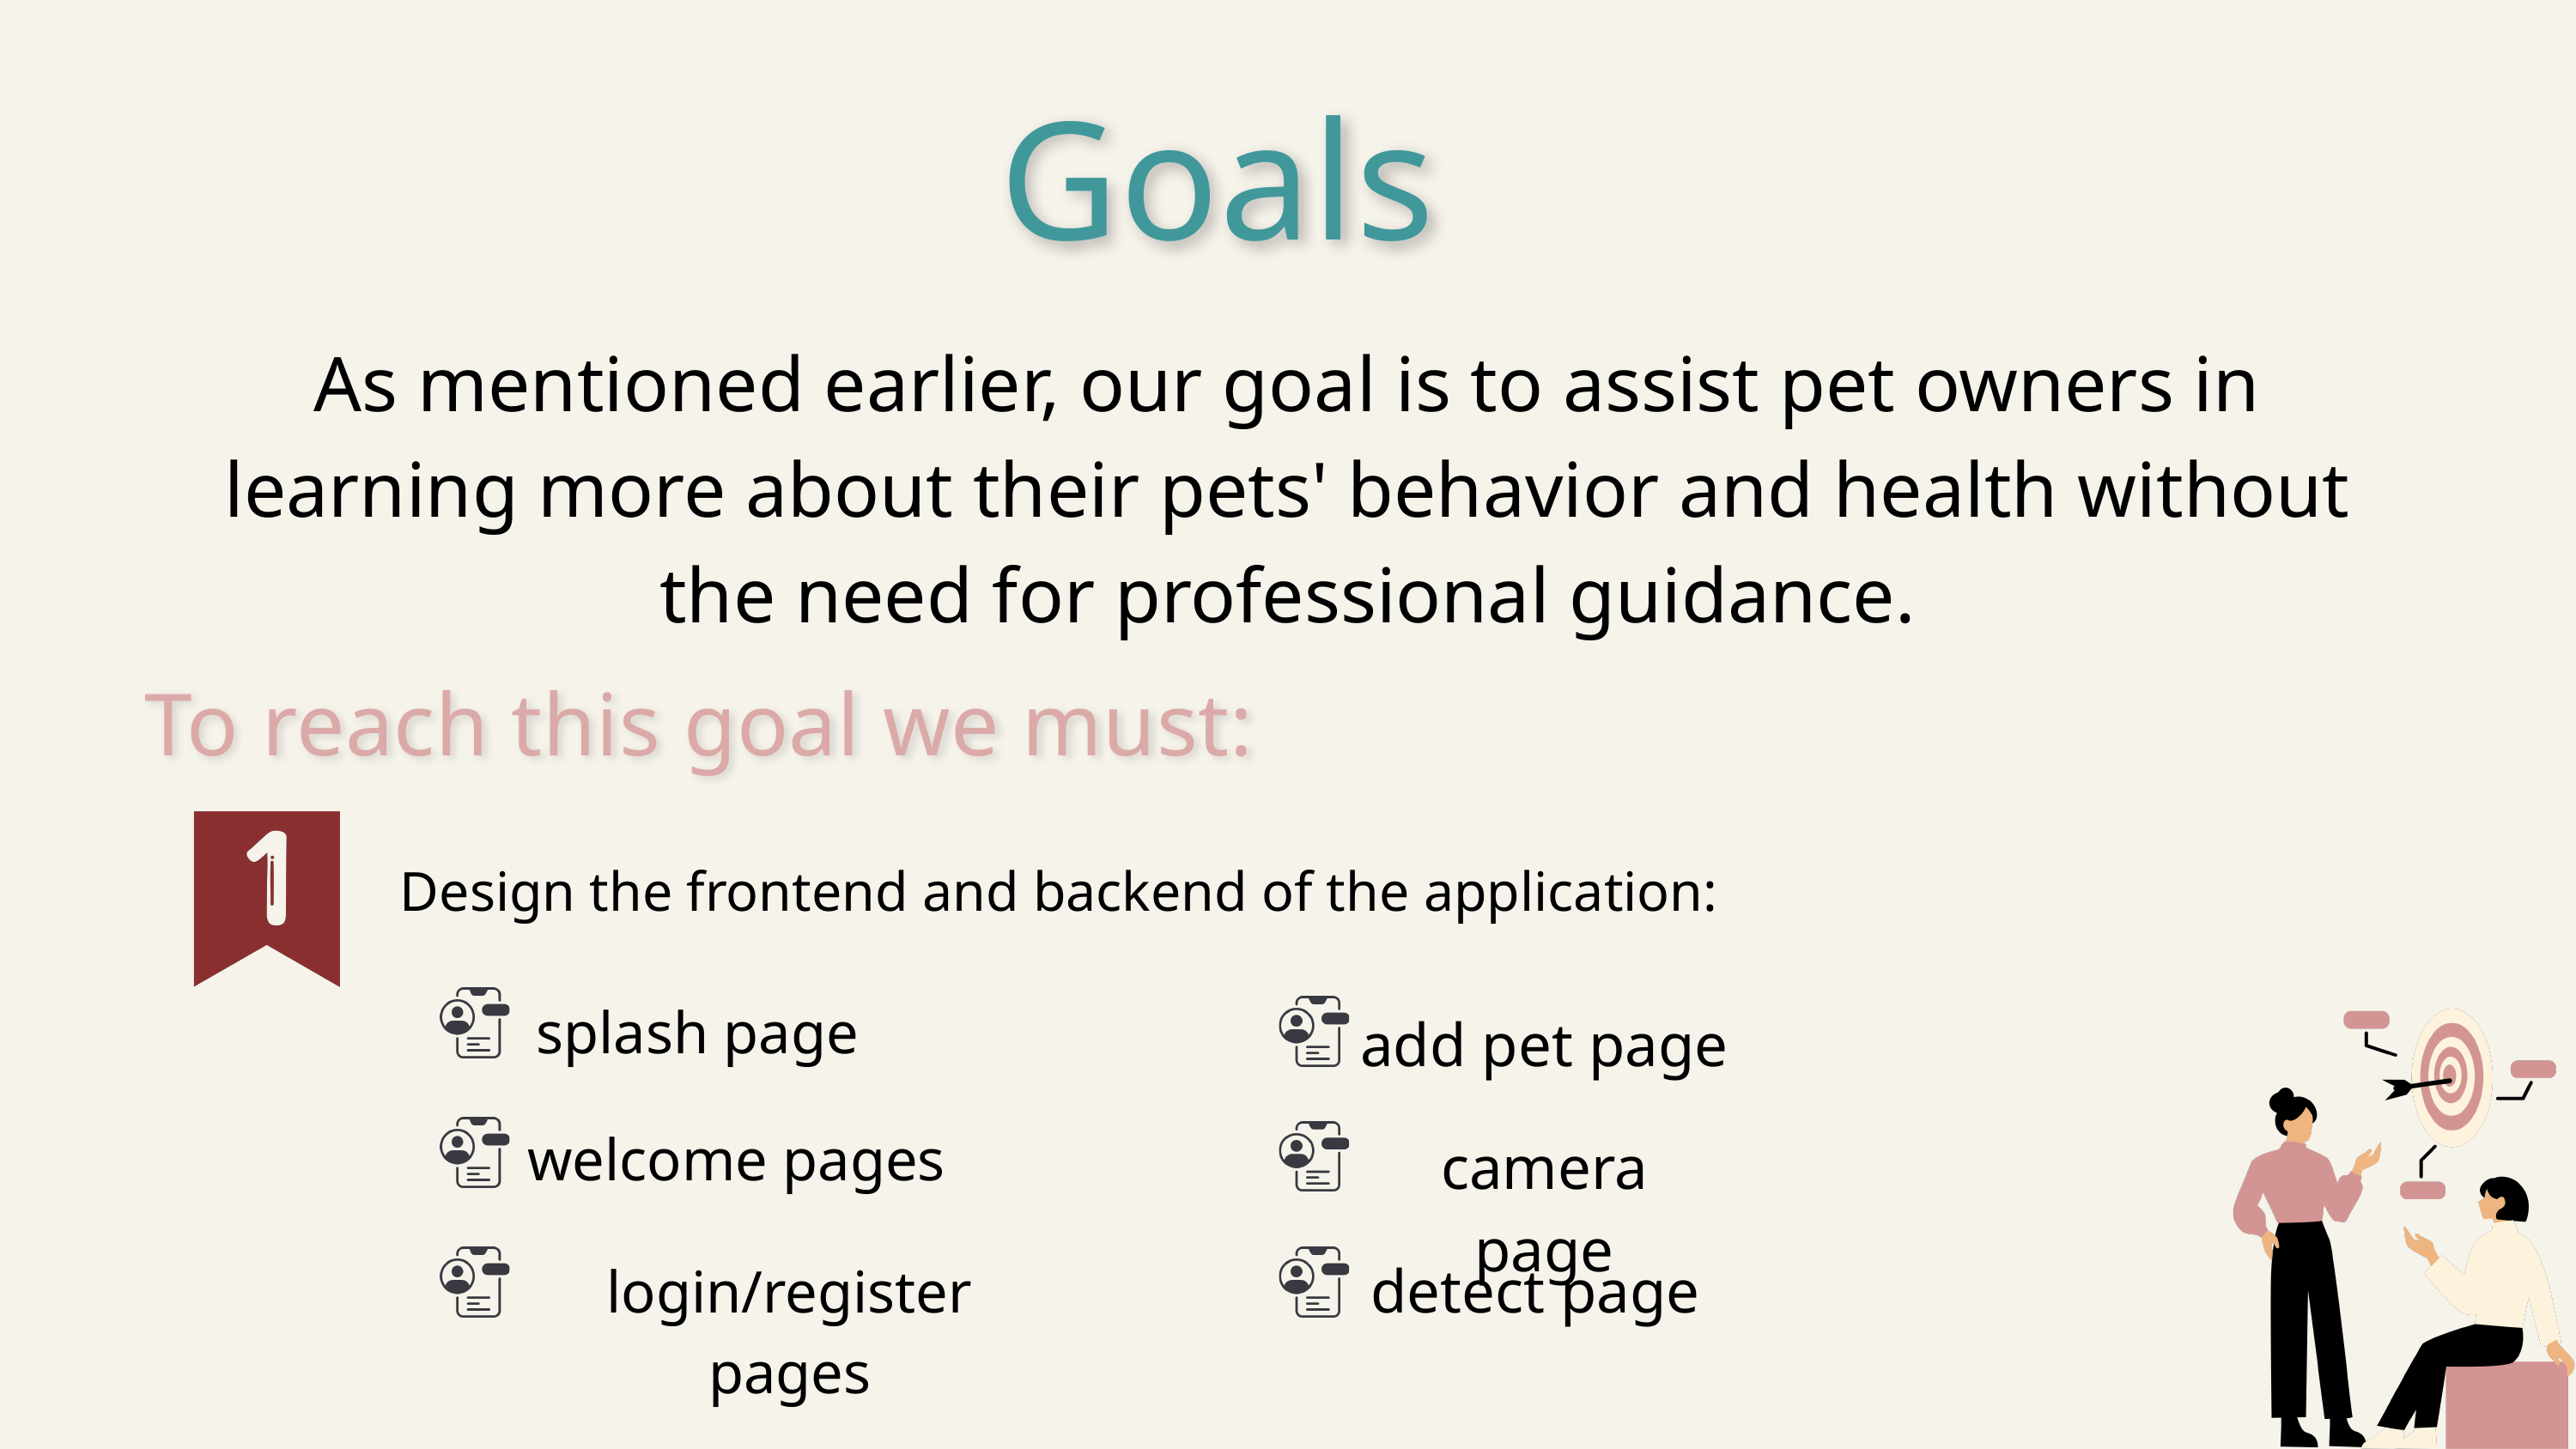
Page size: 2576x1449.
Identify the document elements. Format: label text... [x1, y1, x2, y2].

text_box [193, 811, 340, 987]
text_box add pet page [1349, 995, 1741, 1078]
text_box [1279, 1121, 1350, 1191]
text_box welcome pages [478, 1112, 994, 1192]
text_box Design the frontend and backend of the application: [386, 846, 2093, 922]
text_box [533, 1065, 815, 1071]
text_box [439, 1117, 510, 1188]
text_box [1279, 996, 1349, 1067]
text_box splash page [440, 984, 956, 1065]
text_box camera page [1370, 1118, 1720, 1242]
text_box Goals [0, 43, 2576, 273]
text_box [439, 1246, 510, 1318]
text_box [2233, 1009, 2576, 1449]
text_box To reach this goal we must: [144, 652, 1289, 773]
text_box login/register pages [532, 1244, 1048, 1405]
text_box [1279, 1246, 1314, 1318]
text_box As mentioned earlier, our goal is to assist pet owners in learning more about their pets' behavior and health without the need for professional guidance. [193, 320, 2383, 638]
text_box detect page [1314, 1242, 1758, 1325]
